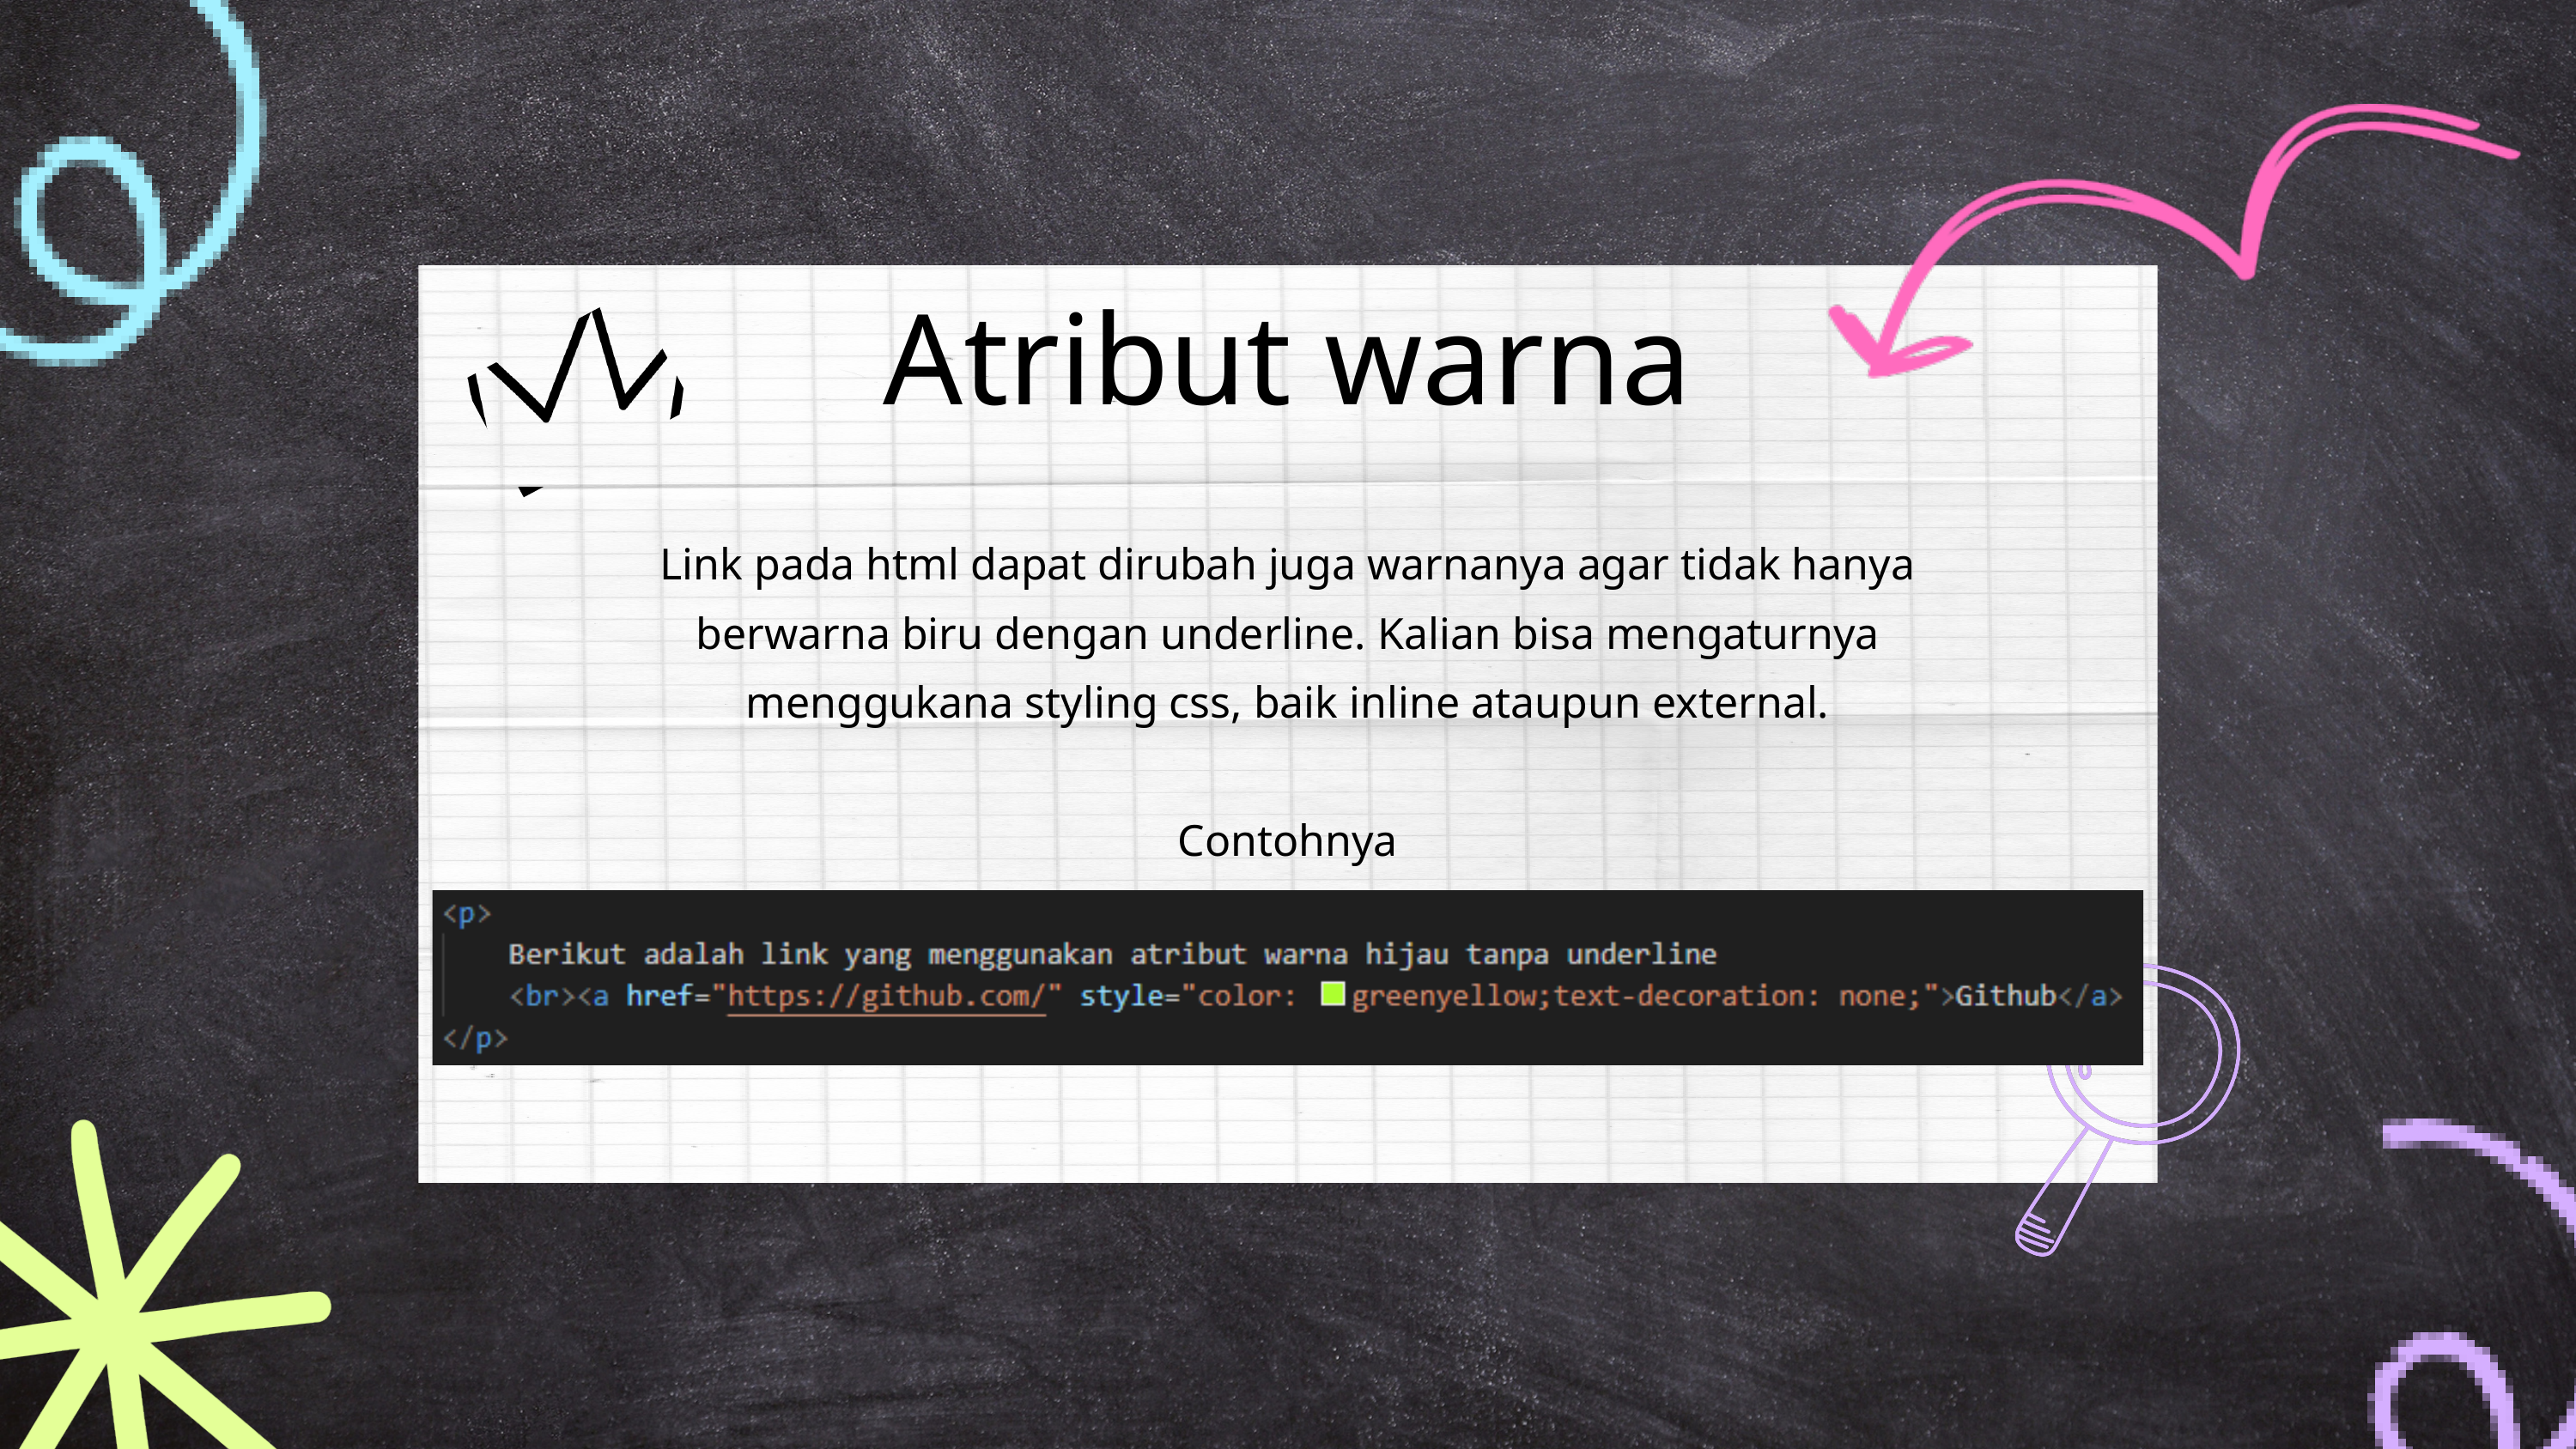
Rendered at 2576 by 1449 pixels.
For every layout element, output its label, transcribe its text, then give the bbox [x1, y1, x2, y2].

text_box Link pada html dapat dirubah juga warnanya agar tidak hanya berwarna biru dengan underline. Kalian bisa mengaturnya menggukana styling css, baik inline ataupun external. Contohnya [577, 519, 1999, 865]
text_box [432, 890, 2144, 1065]
text_box [0, 0, 2576, 1449]
text_box Atribut warna [595, 327, 1981, 431]
text_box [2014, 962, 2244, 1257]
text_box [2299, 1119, 2576, 1449]
text_box [0, 0, 267, 367]
text_box [461, 290, 652, 498]
text_box [418, 265, 2158, 1183]
text_box [1826, 104, 2524, 379]
text_box [0, 1119, 337, 1449]
